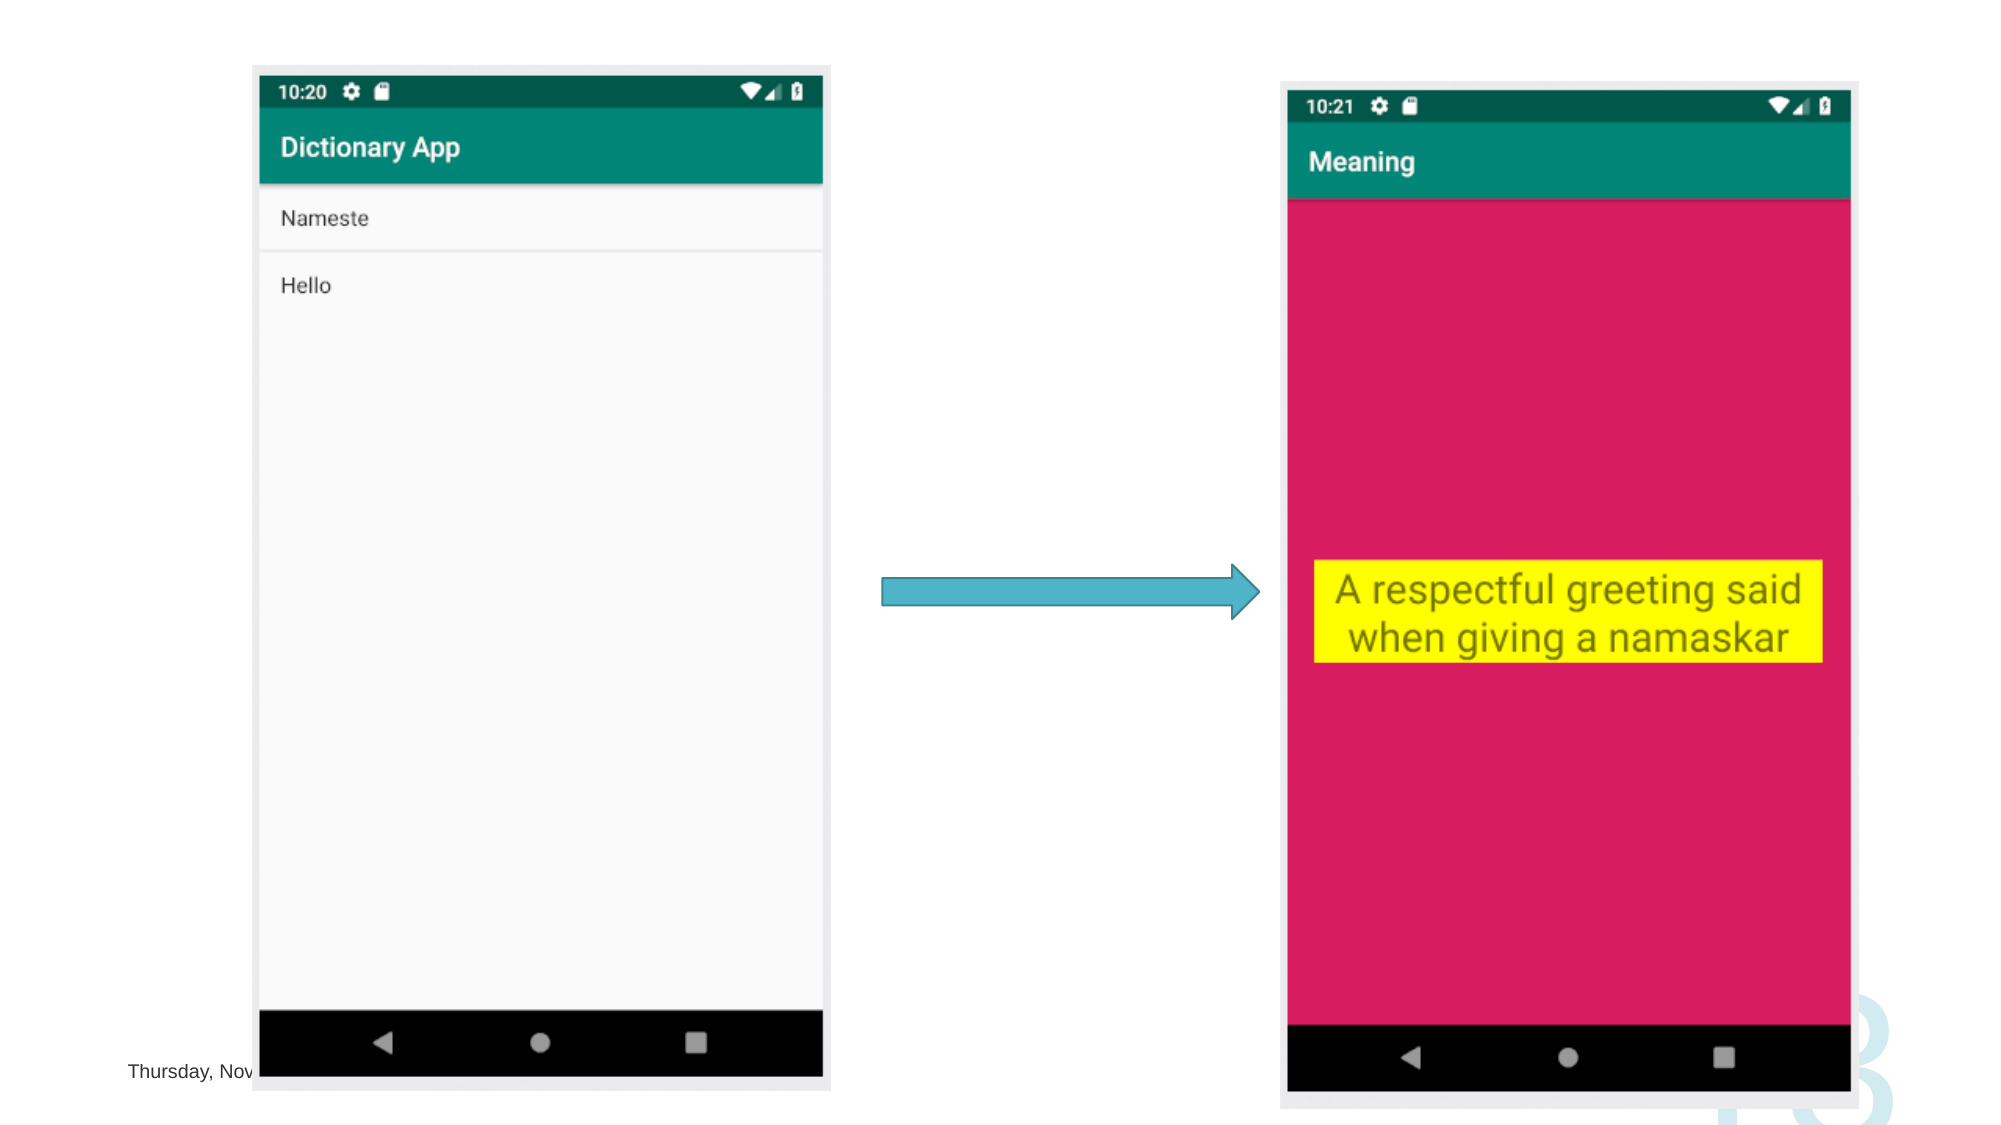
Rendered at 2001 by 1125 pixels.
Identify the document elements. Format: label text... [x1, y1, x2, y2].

text_box [881, 563, 1261, 620]
slide_number 13 [1437, 963, 1918, 1125]
picture [1279, 81, 1859, 1109]
picture [251, 65, 831, 1092]
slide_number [112, 1051, 251, 1090]
